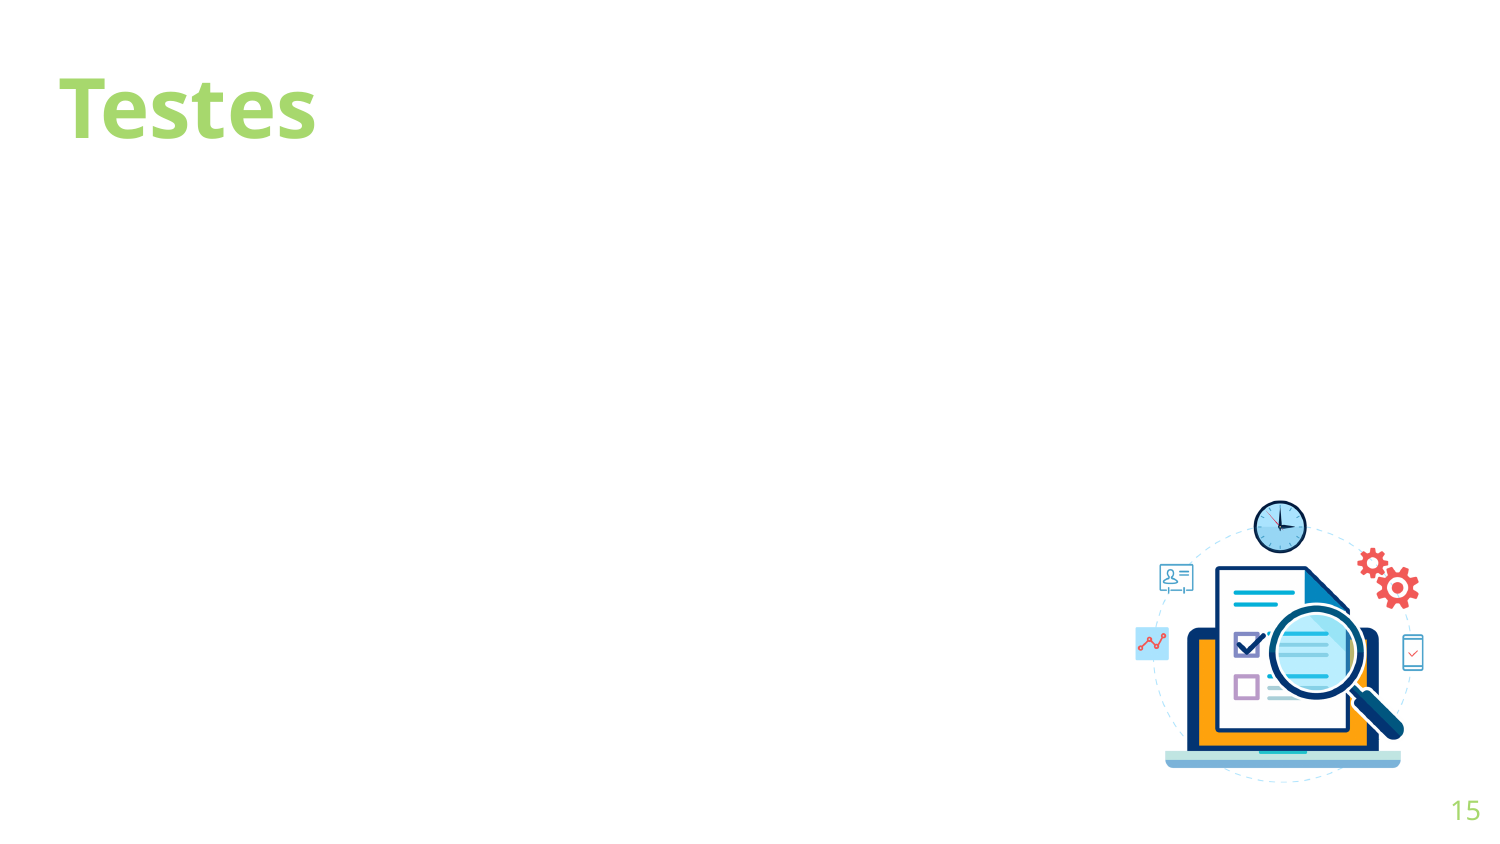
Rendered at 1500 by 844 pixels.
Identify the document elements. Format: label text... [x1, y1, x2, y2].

title Testes [58, 57, 348, 155]
slide_number ‹#› [1391, 779, 1482, 844]
picture [1111, 494, 1447, 787]
